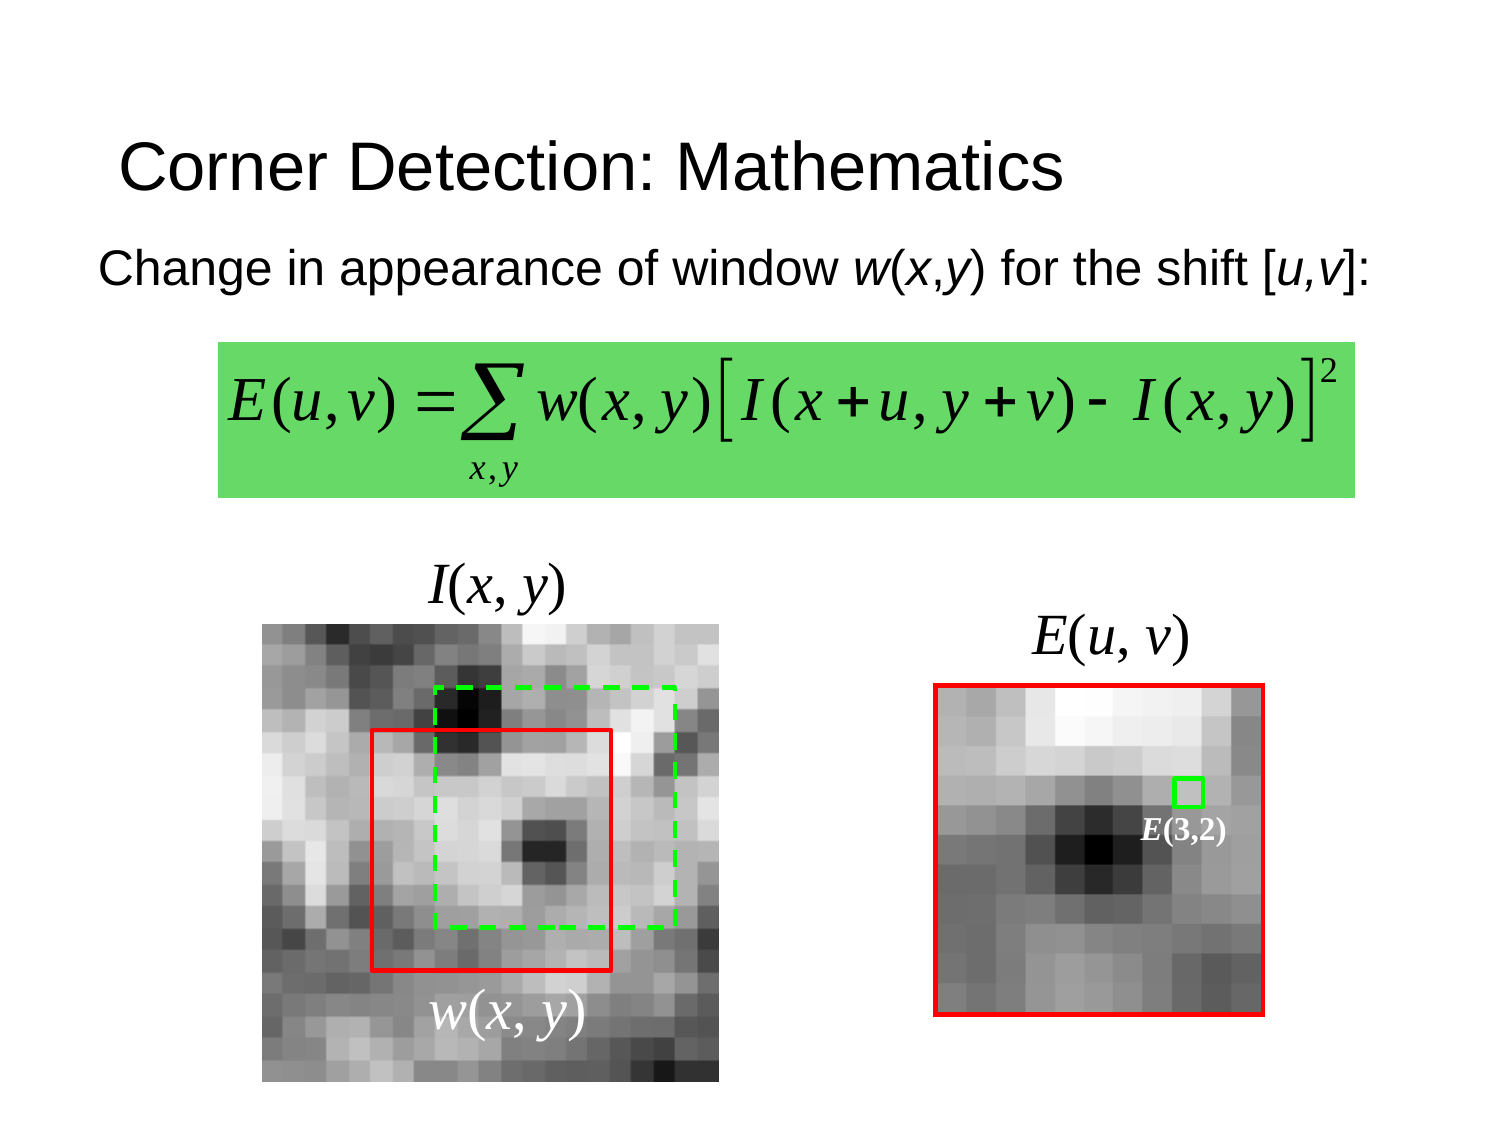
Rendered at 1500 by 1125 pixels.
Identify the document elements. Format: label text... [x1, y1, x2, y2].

text_box E(u, v) [1017, 589, 1206, 674]
title Corner Detection: Mathematics [103, 59, 1397, 228]
text_box I(x, y) [413, 537, 583, 623]
text_box Change in appearance of window w(x,y) for the shift [u,v]: [35, 228, 1434, 304]
picture [937, 687, 1261, 1013]
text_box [217, 341, 1356, 499]
picture [262, 624, 719, 1082]
